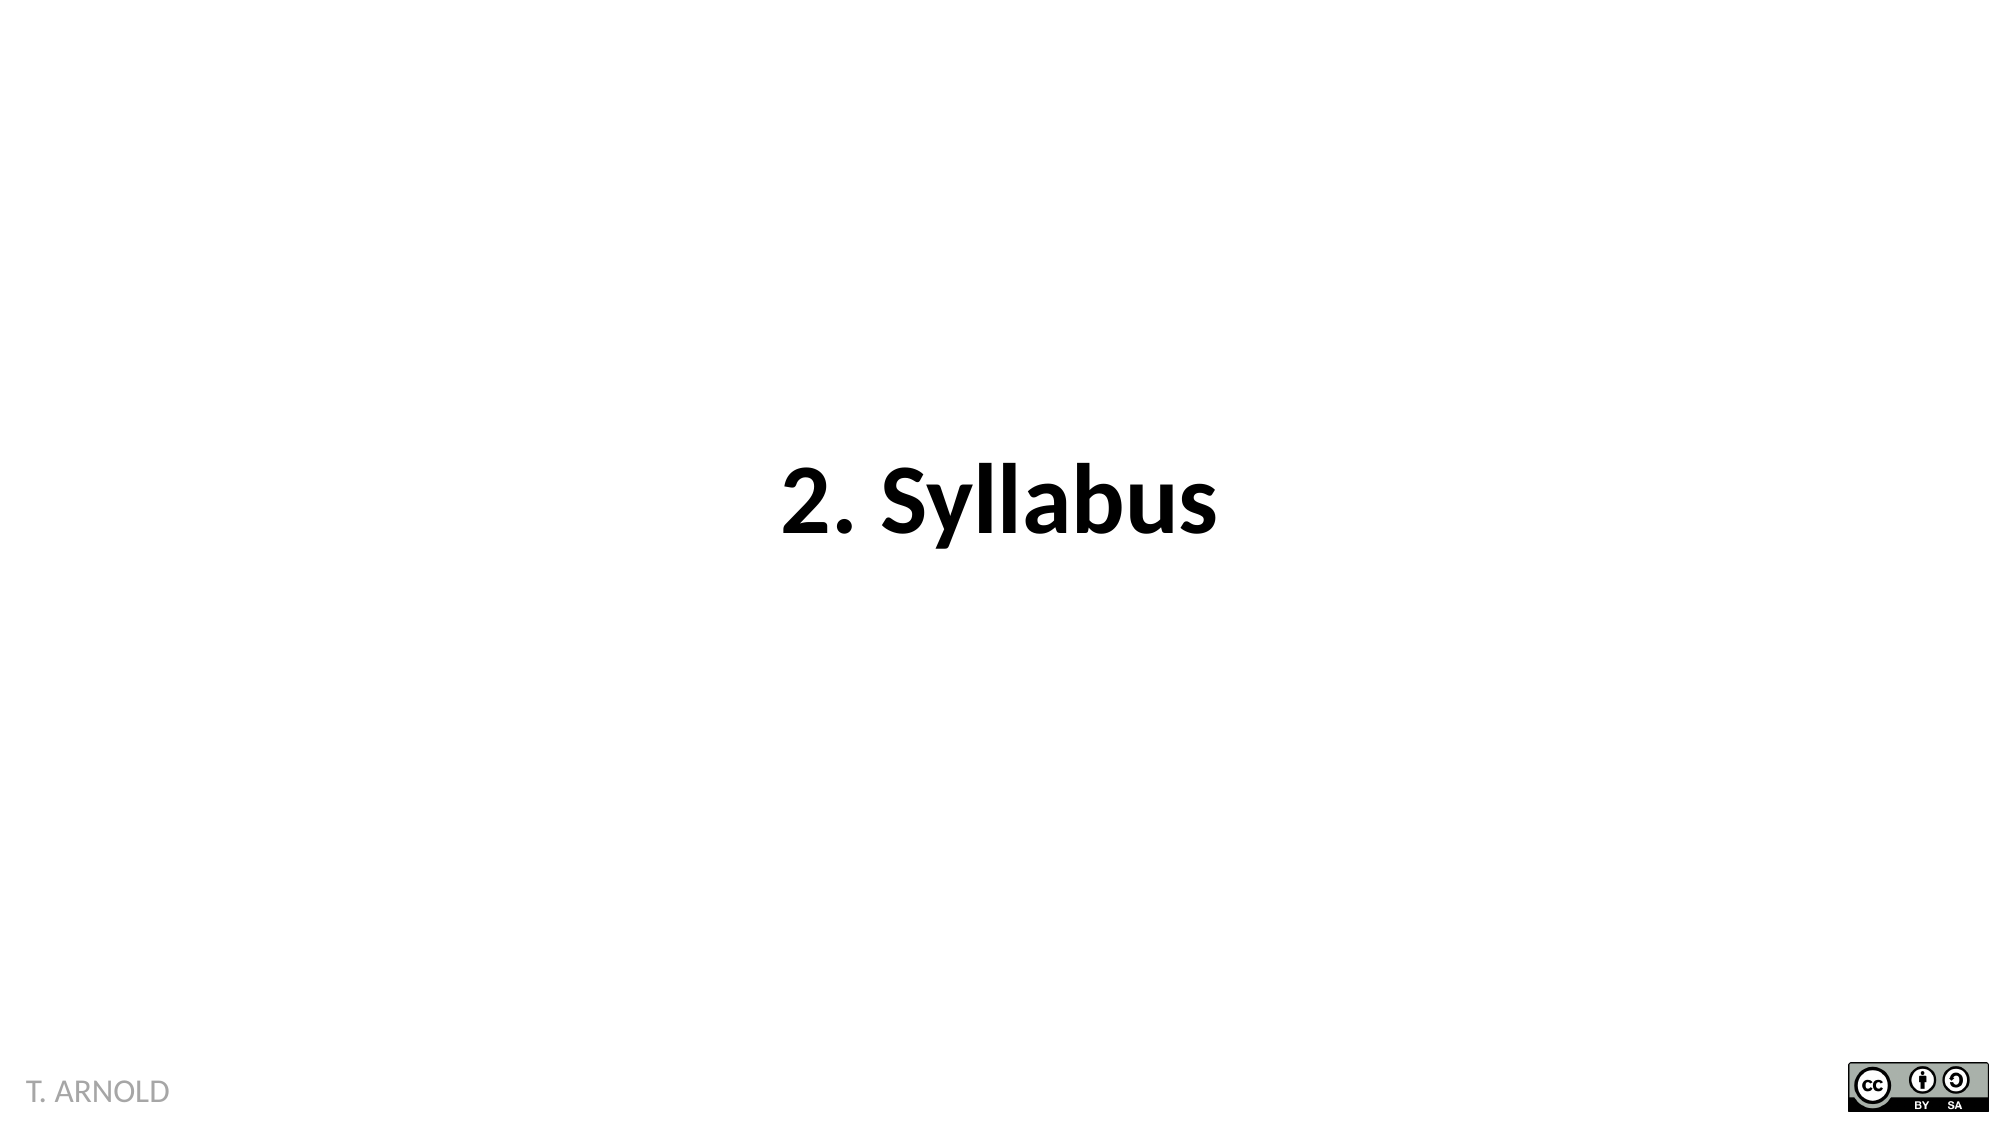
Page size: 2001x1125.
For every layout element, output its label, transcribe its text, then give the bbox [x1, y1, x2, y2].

picture [1848, 1062, 1989, 1112]
text_box T. ARNOLD [11, 1062, 673, 1117]
text_box 2. Syllabus [367, 426, 1633, 561]
